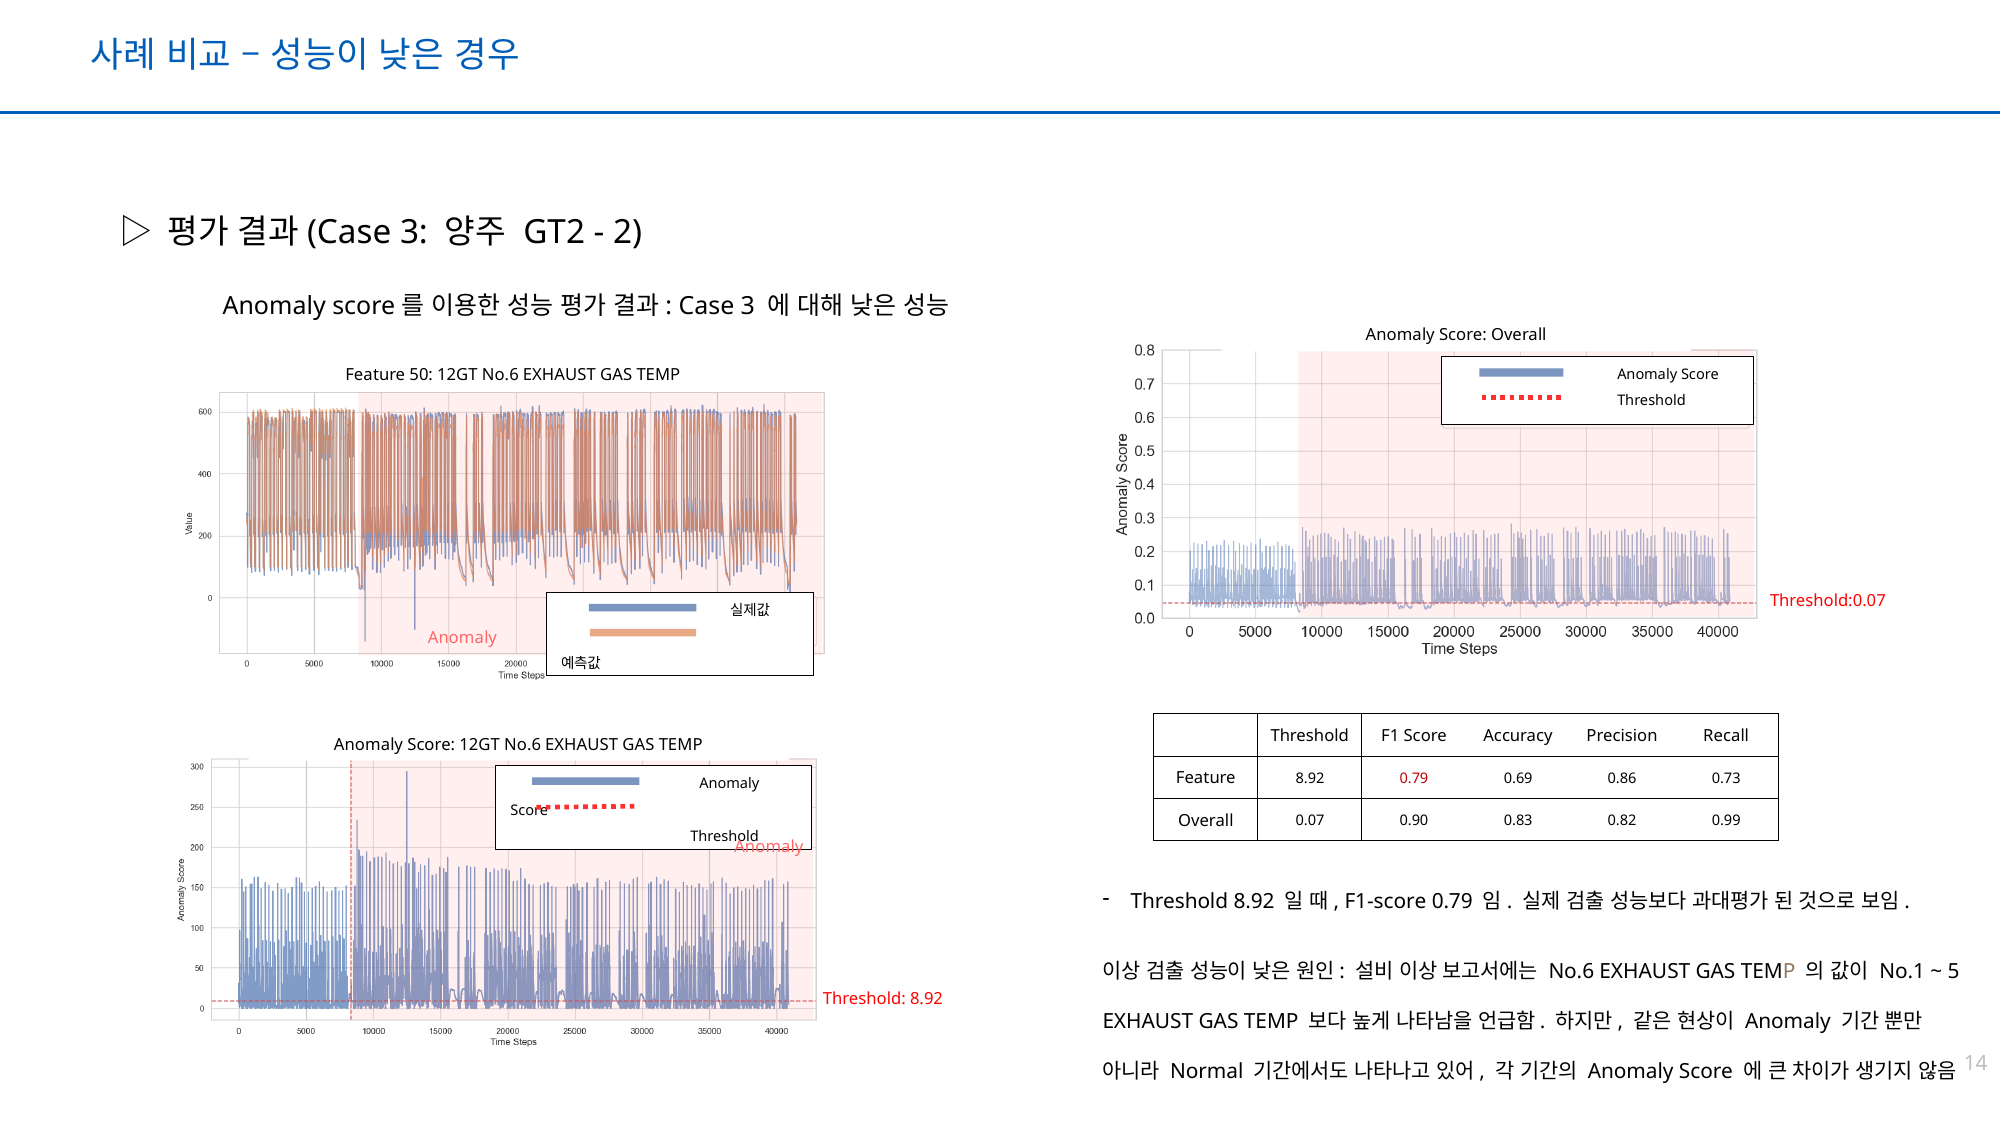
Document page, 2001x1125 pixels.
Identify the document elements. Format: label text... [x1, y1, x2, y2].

table_cell Feature [1154, 757, 1257, 798]
table_cell 0.69 [1466, 757, 1570, 798]
table_cell 0.83 [1466, 799, 1570, 840]
table_cell Overall [1154, 799, 1257, 840]
table_header Threshold [1258, 714, 1361, 756]
table_cell 0.07 [1258, 799, 1361, 840]
text_box Threshold 8.92 일 때, F1-score 0.79 임. 실제 검출 성능보다 과대평가 된 것으로 보임. 이상 검출 성능이 낮은 원인: 설비 이상 보고서에는 No.6 EXHAUST GAS TEMP 의 값이 No.1 ~ 5 EXHAUST GAS TEMP 보다 높게 나타남을 언급함. 하지만, 같은 현상이 Anomaly 기간 뿐만 아니라 Normal 기간에서도 나타나고 있어, 각 기간의 Anomaly Score 에 큰 차이가 생기지 않음 [1087, 855, 1998, 1125]
table_cell 0.73 [1674, 757, 1778, 798]
table_cell 0.82 [1570, 799, 1674, 840]
table_header [1154, 714, 1257, 756]
table_cell 0.79 [1362, 757, 1466, 798]
text_box Threshold:0.07 [1762, 582, 1901, 618]
table_cell 0.90 [1362, 799, 1466, 840]
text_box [171, 715, 821, 1052]
text_box Threshold: 8.92 [821, 980, 959, 1015]
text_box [1111, 306, 1761, 656]
table_cell 0.99 [1674, 799, 1778, 840]
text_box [178, 346, 828, 685]
table_cell 8.92 [1258, 757, 1361, 798]
table_header F1 Score [1362, 714, 1466, 756]
table_header Recall [1674, 714, 1778, 756]
table_header Precision [1570, 714, 1674, 756]
table_cell 0.86 [1570, 757, 1674, 798]
text_box 사례 비교 – 성능이 낮은 경우 [79, 18, 1950, 94]
text_box Anomaly score를 이용한 성능 평가 결과: Case 3 에 대해 낮은 성능 [207, 282, 965, 327]
table_header Accuracy [1466, 714, 1570, 756]
text_box ▷ 평가 결과(Case 3: 양주 GT2 - 2) [104, 203, 1106, 258]
